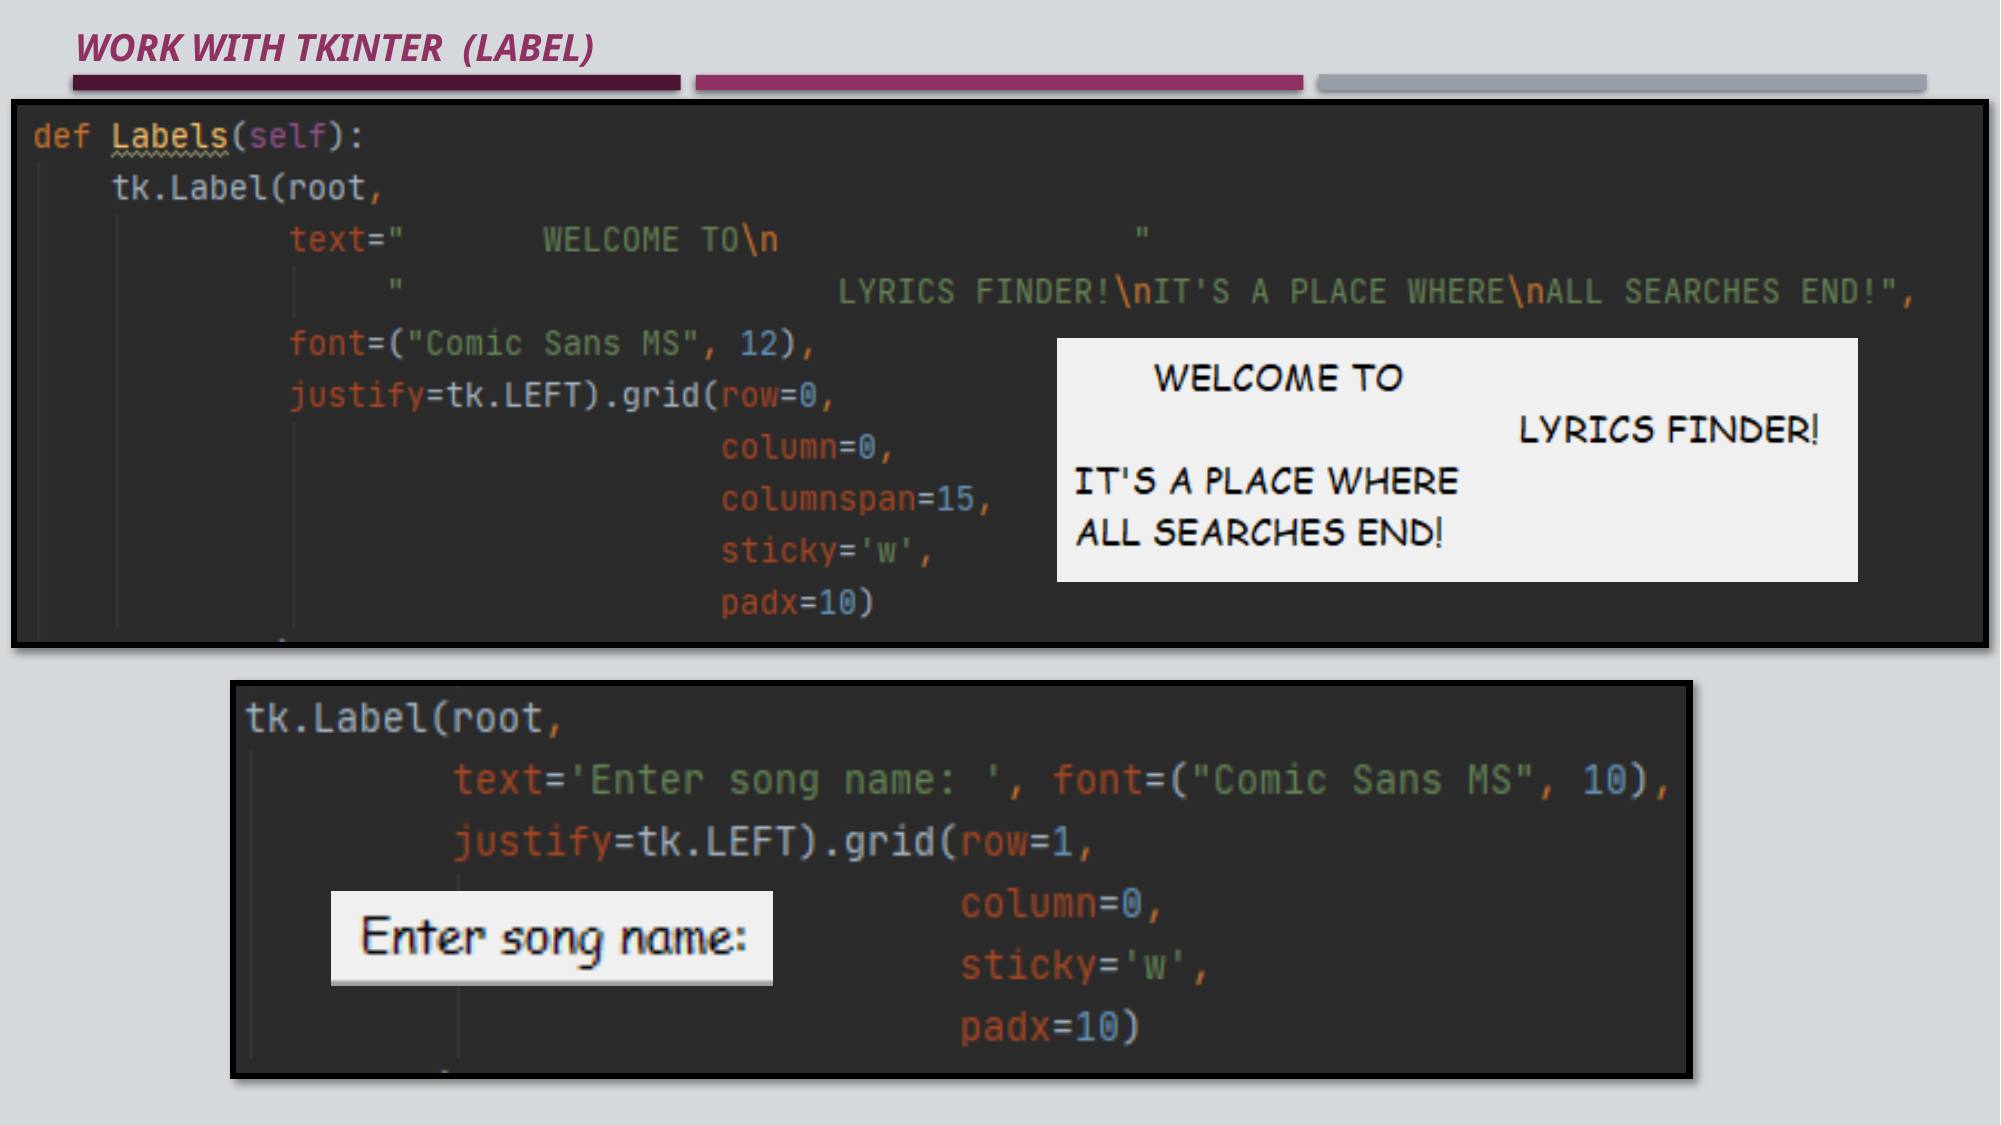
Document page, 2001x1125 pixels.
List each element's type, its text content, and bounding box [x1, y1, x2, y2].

picture [235, 685, 1687, 1074]
subtitle WORK WITH TKINTER (LABEL) [59, 16, 1864, 96]
picture [16, 104, 1984, 642]
text_box [0, 117, 2000, 1125]
